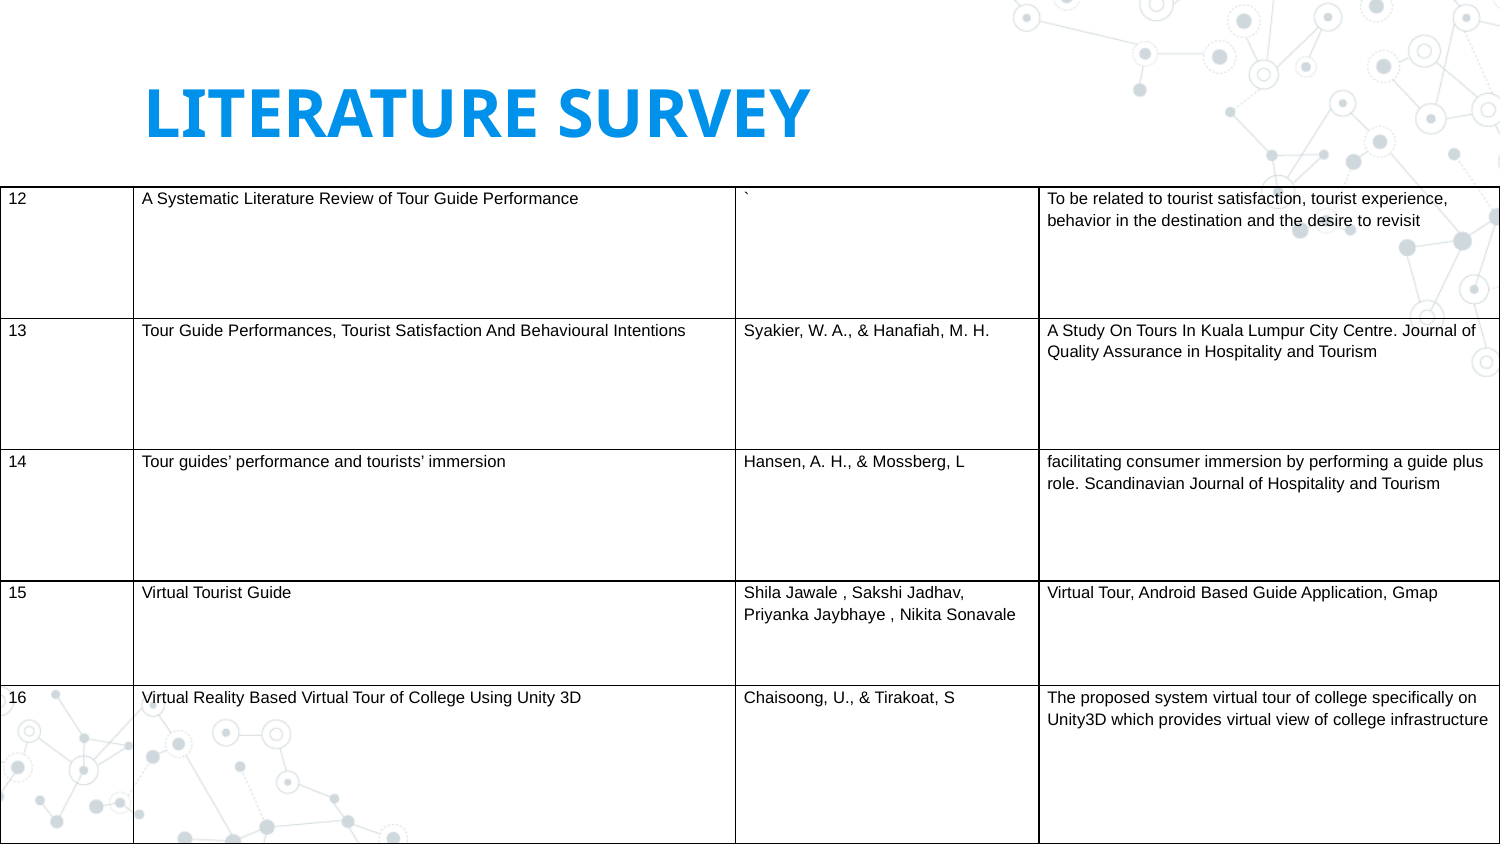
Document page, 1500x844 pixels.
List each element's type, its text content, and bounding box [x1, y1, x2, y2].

table_header ` [736, 188, 1038, 318]
table_cell 13 [1, 319, 133, 449]
table_cell facilitating consumer immersion by performing a guide plus role. Scandinavian Journal of Hospitality and Tourism [1040, 450, 1499, 580]
table_cell Tour guides’ performance and tourists’ immersion [134, 450, 735, 580]
table_cell Virtual Tourist Guide [134, 582, 735, 685]
table_cell Hansen, A. H., & Mossberg, L [736, 450, 1038, 580]
table_cell Virtual Tour, Android Based Guide Application, Gmap [1040, 582, 1499, 685]
table_cell 14 [1, 450, 133, 580]
table_cell Chaisoong, U., & Tirakoat, S [736, 686, 1038, 843]
table_cell 15 [1, 582, 133, 685]
picture [0, 0, 1500, 186]
table_cell 16 [1, 686, 133, 843]
table_cell Tour Guide Performances, Tourist Satisfaction And Behavioural Intentions [134, 319, 735, 449]
table_cell Shila Jawale , Sakshi Jadhav, Priyanka Jaybhaye , Nikita Sonavale [736, 582, 1038, 685]
title LITERATURE SURVEY [128, 50, 1372, 166]
table_header A Systematic Literature Review of Tour Guide Performance [134, 188, 735, 318]
table_cell Virtual Reality Based Virtual Tour of College Using Unity 3D [134, 686, 735, 843]
table_header 12 [1, 188, 133, 318]
table_header To be related to tourist satisfaction, tourist experience, behavior in the destination and the desire to revisit [1040, 188, 1499, 318]
table_cell A Study On Tours In Kuala Lumpur City Centre. Journal of Quality Assurance in Hospitality and Tourism [1040, 319, 1499, 449]
table_cell The proposed system virtual tour of college specifically on Unity3D which provides virtual view of college infrastructure [1040, 686, 1499, 843]
table_cell Syakier, W. A., & Hanafiah, M. H. [736, 319, 1038, 449]
